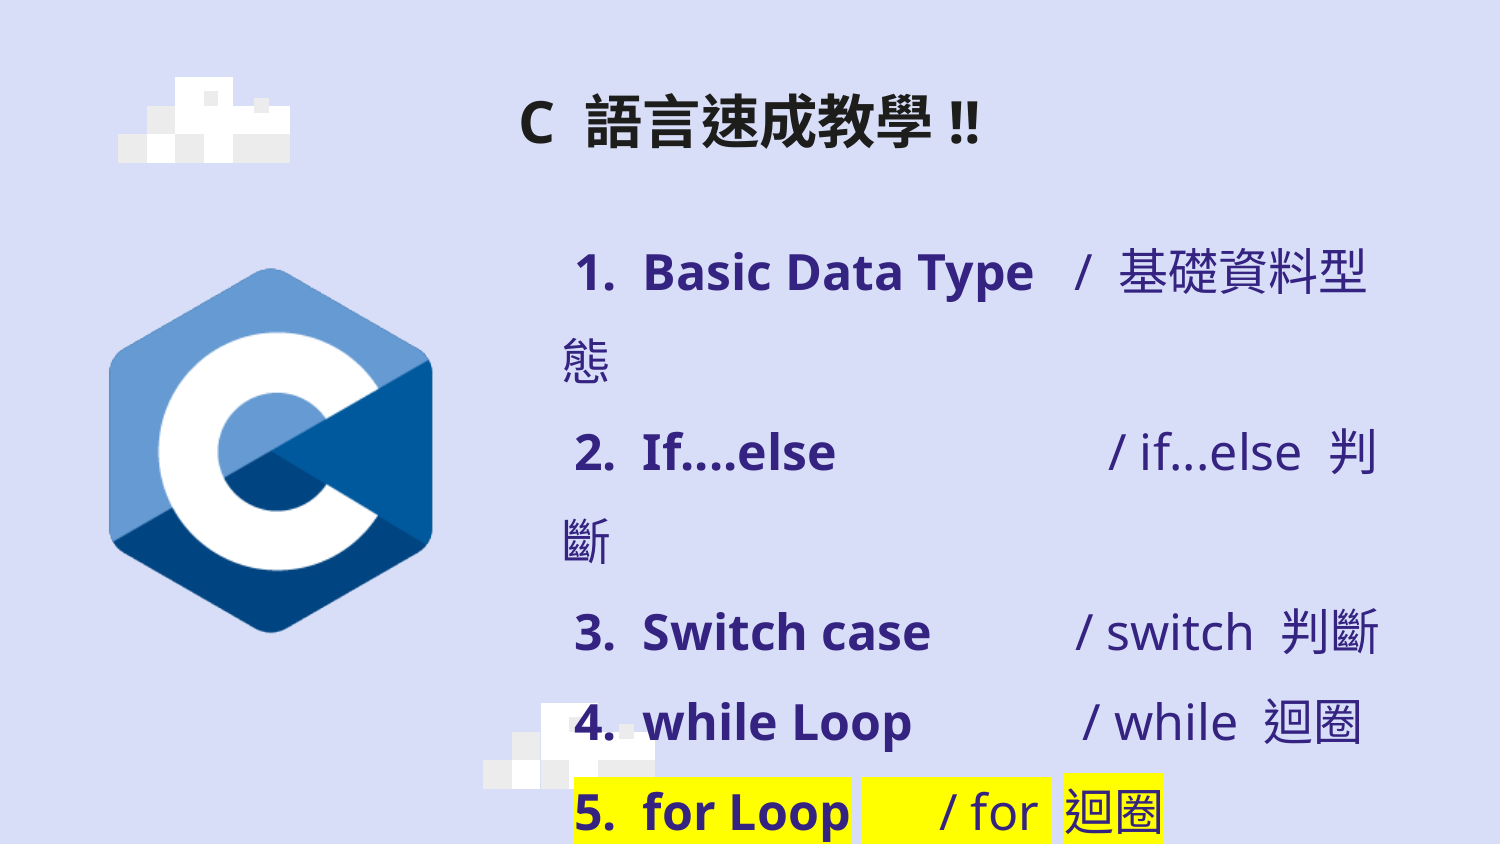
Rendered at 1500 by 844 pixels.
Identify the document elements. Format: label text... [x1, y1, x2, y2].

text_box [482, 702, 656, 790]
text_box C 語言速成教學!! [118, 72, 1382, 167]
picture [57, 237, 485, 665]
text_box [117, 76, 291, 164]
text_box 1. Basic Data Type / 基礎資料型態 2. If....else / if...else 判斷 3. Switch case / switch 判斷 4. while Loop / while 迴圈 5. for Loop / for 迴圈 [540, 210, 1400, 665]
